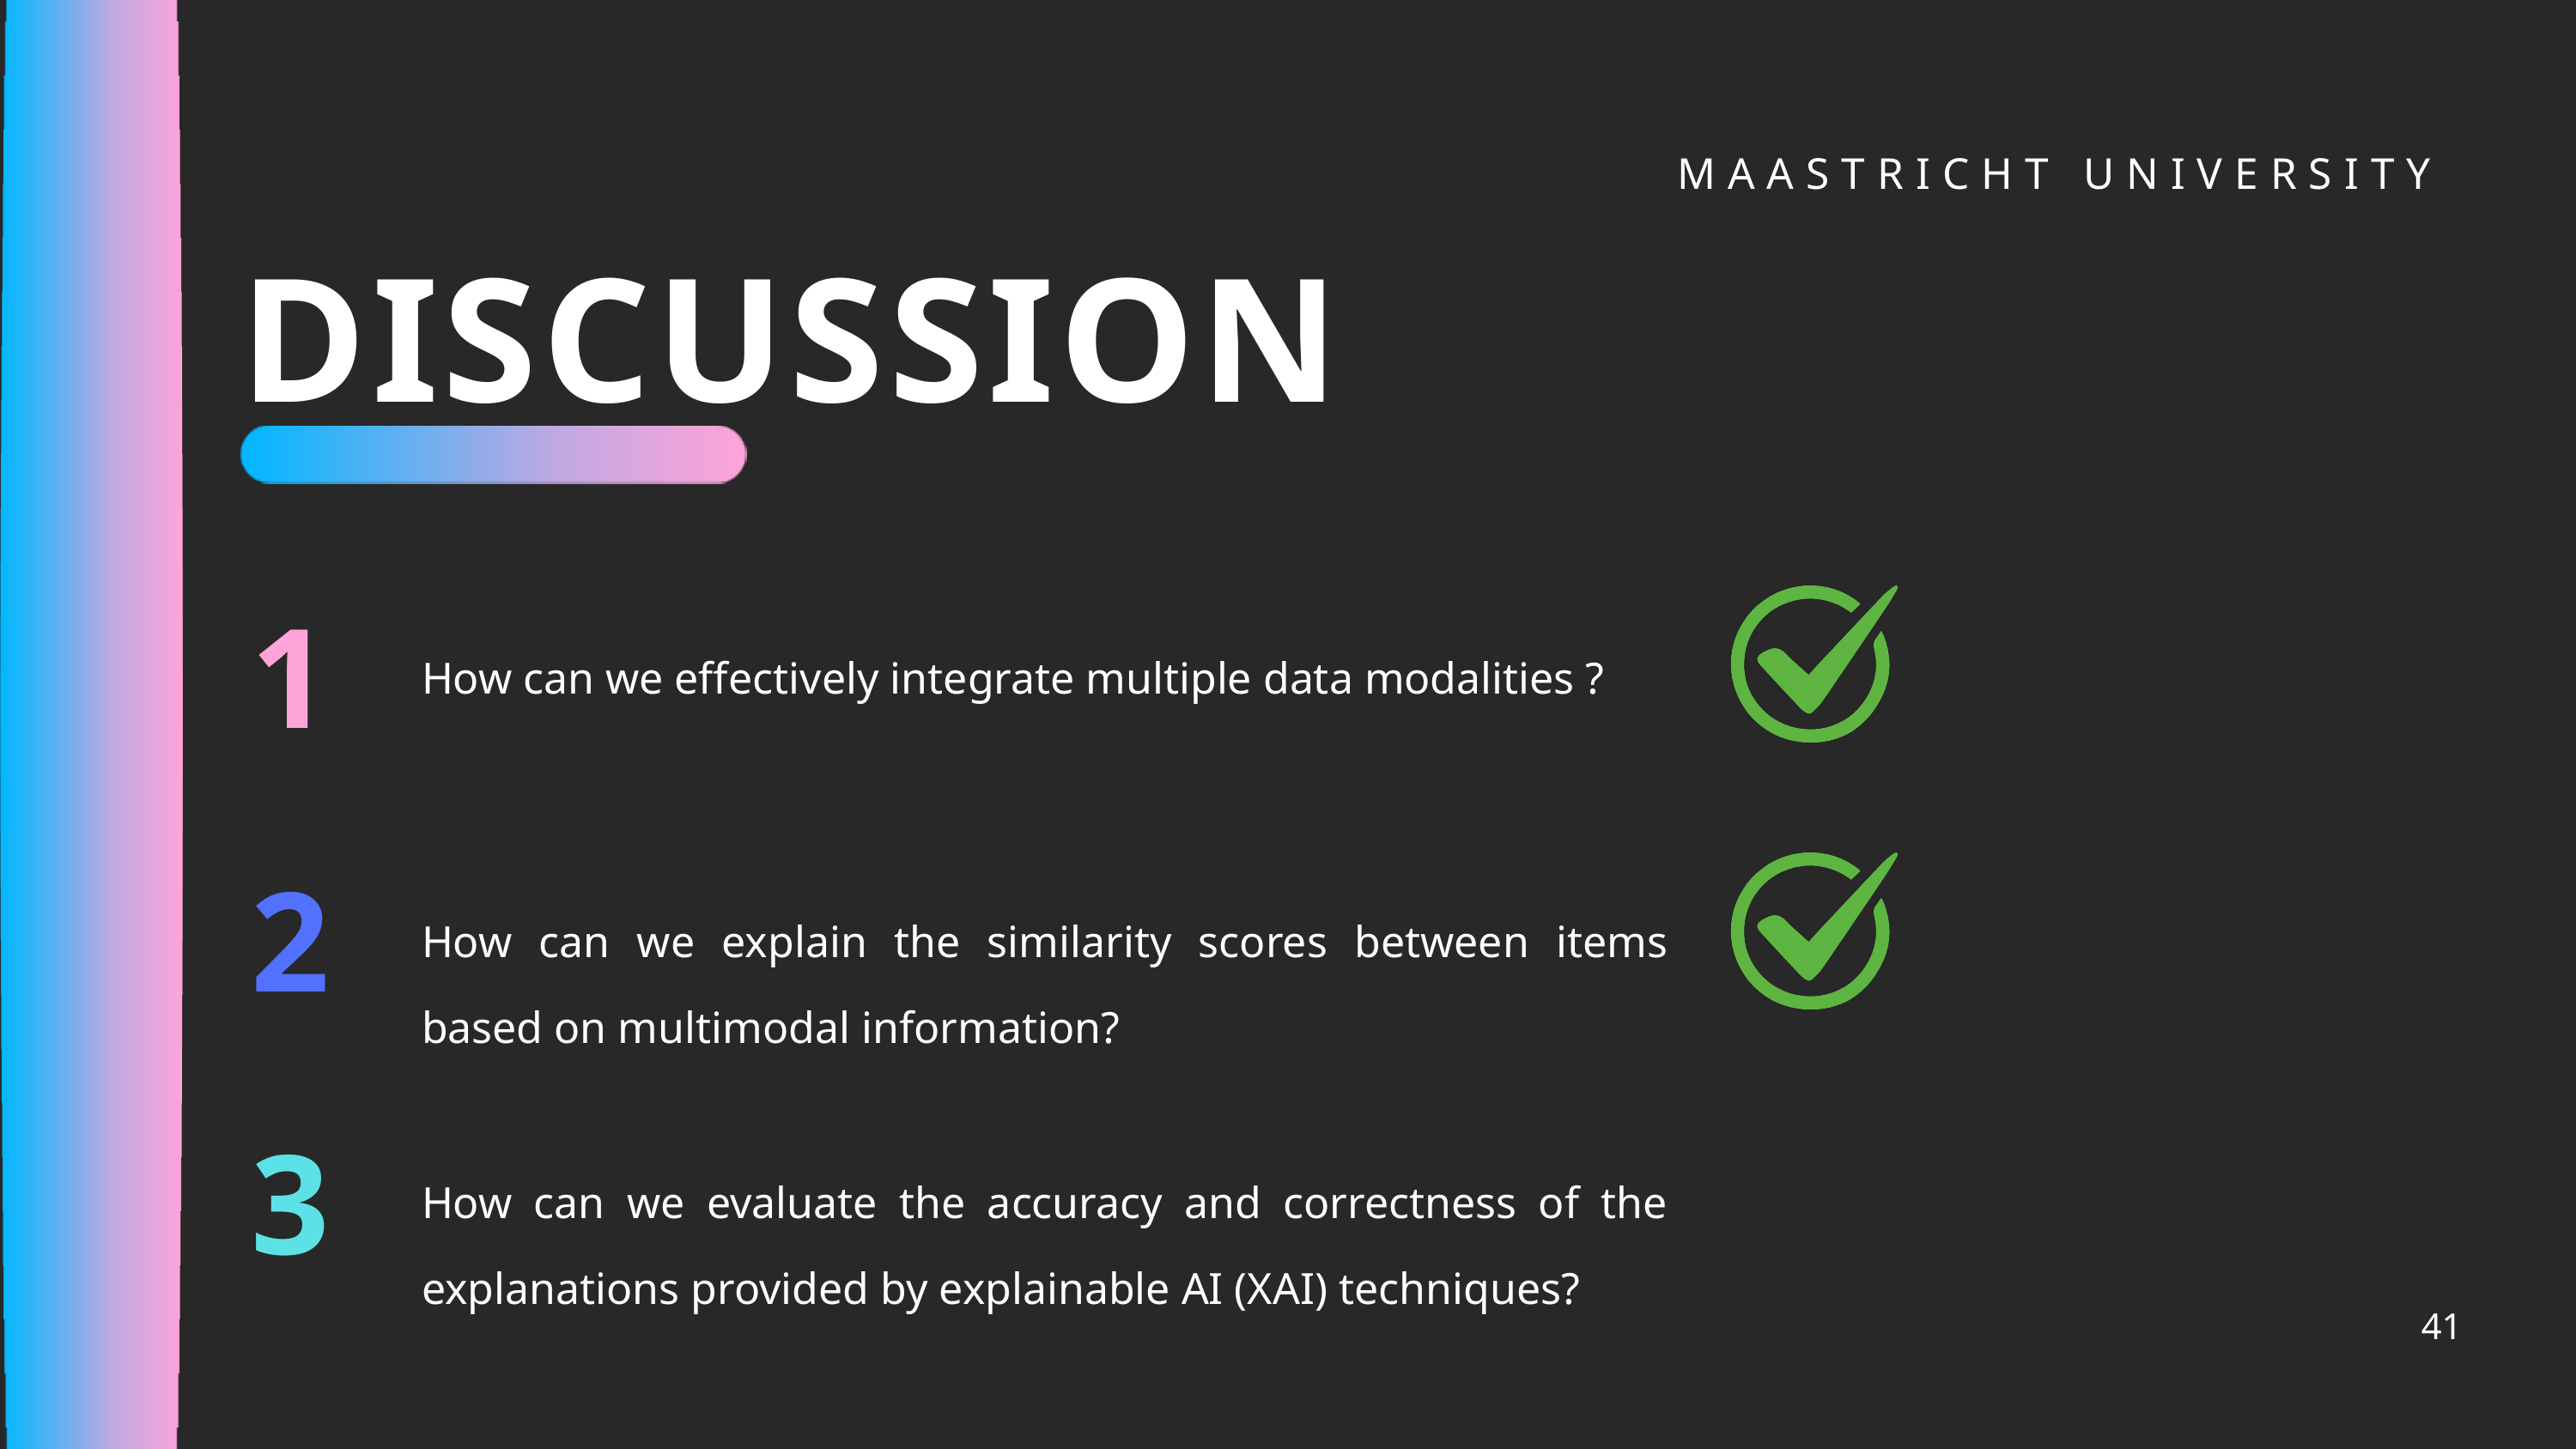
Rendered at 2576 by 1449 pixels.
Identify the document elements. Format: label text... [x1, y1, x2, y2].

text_box DISCUSSION [240, 197, 1464, 437]
text_box 1 [214, 562, 367, 756]
text_box How can we effectively integrate multiple data modalities ? [422, 616, 1669, 703]
text_box MAASTRICHT UNIVERSITY [1627, 137, 2432, 198]
text_box [240, 437, 747, 484]
text_box How can we explain the similarity scores between items based on multimodal information? [422, 880, 1669, 1052]
text_box 41 [2421, 1296, 2463, 1348]
text_box [1723, 849, 1899, 1011]
text_box How can we evaluate the accuracy and correctness of the explanations provided by explainable AI (XAI) techniques? [422, 1141, 1669, 1313]
text_box [0, 0, 184, 1449]
text_box 2 [214, 826, 367, 1020]
text_box [1723, 582, 1899, 744]
text_box 3 [214, 1089, 367, 1282]
